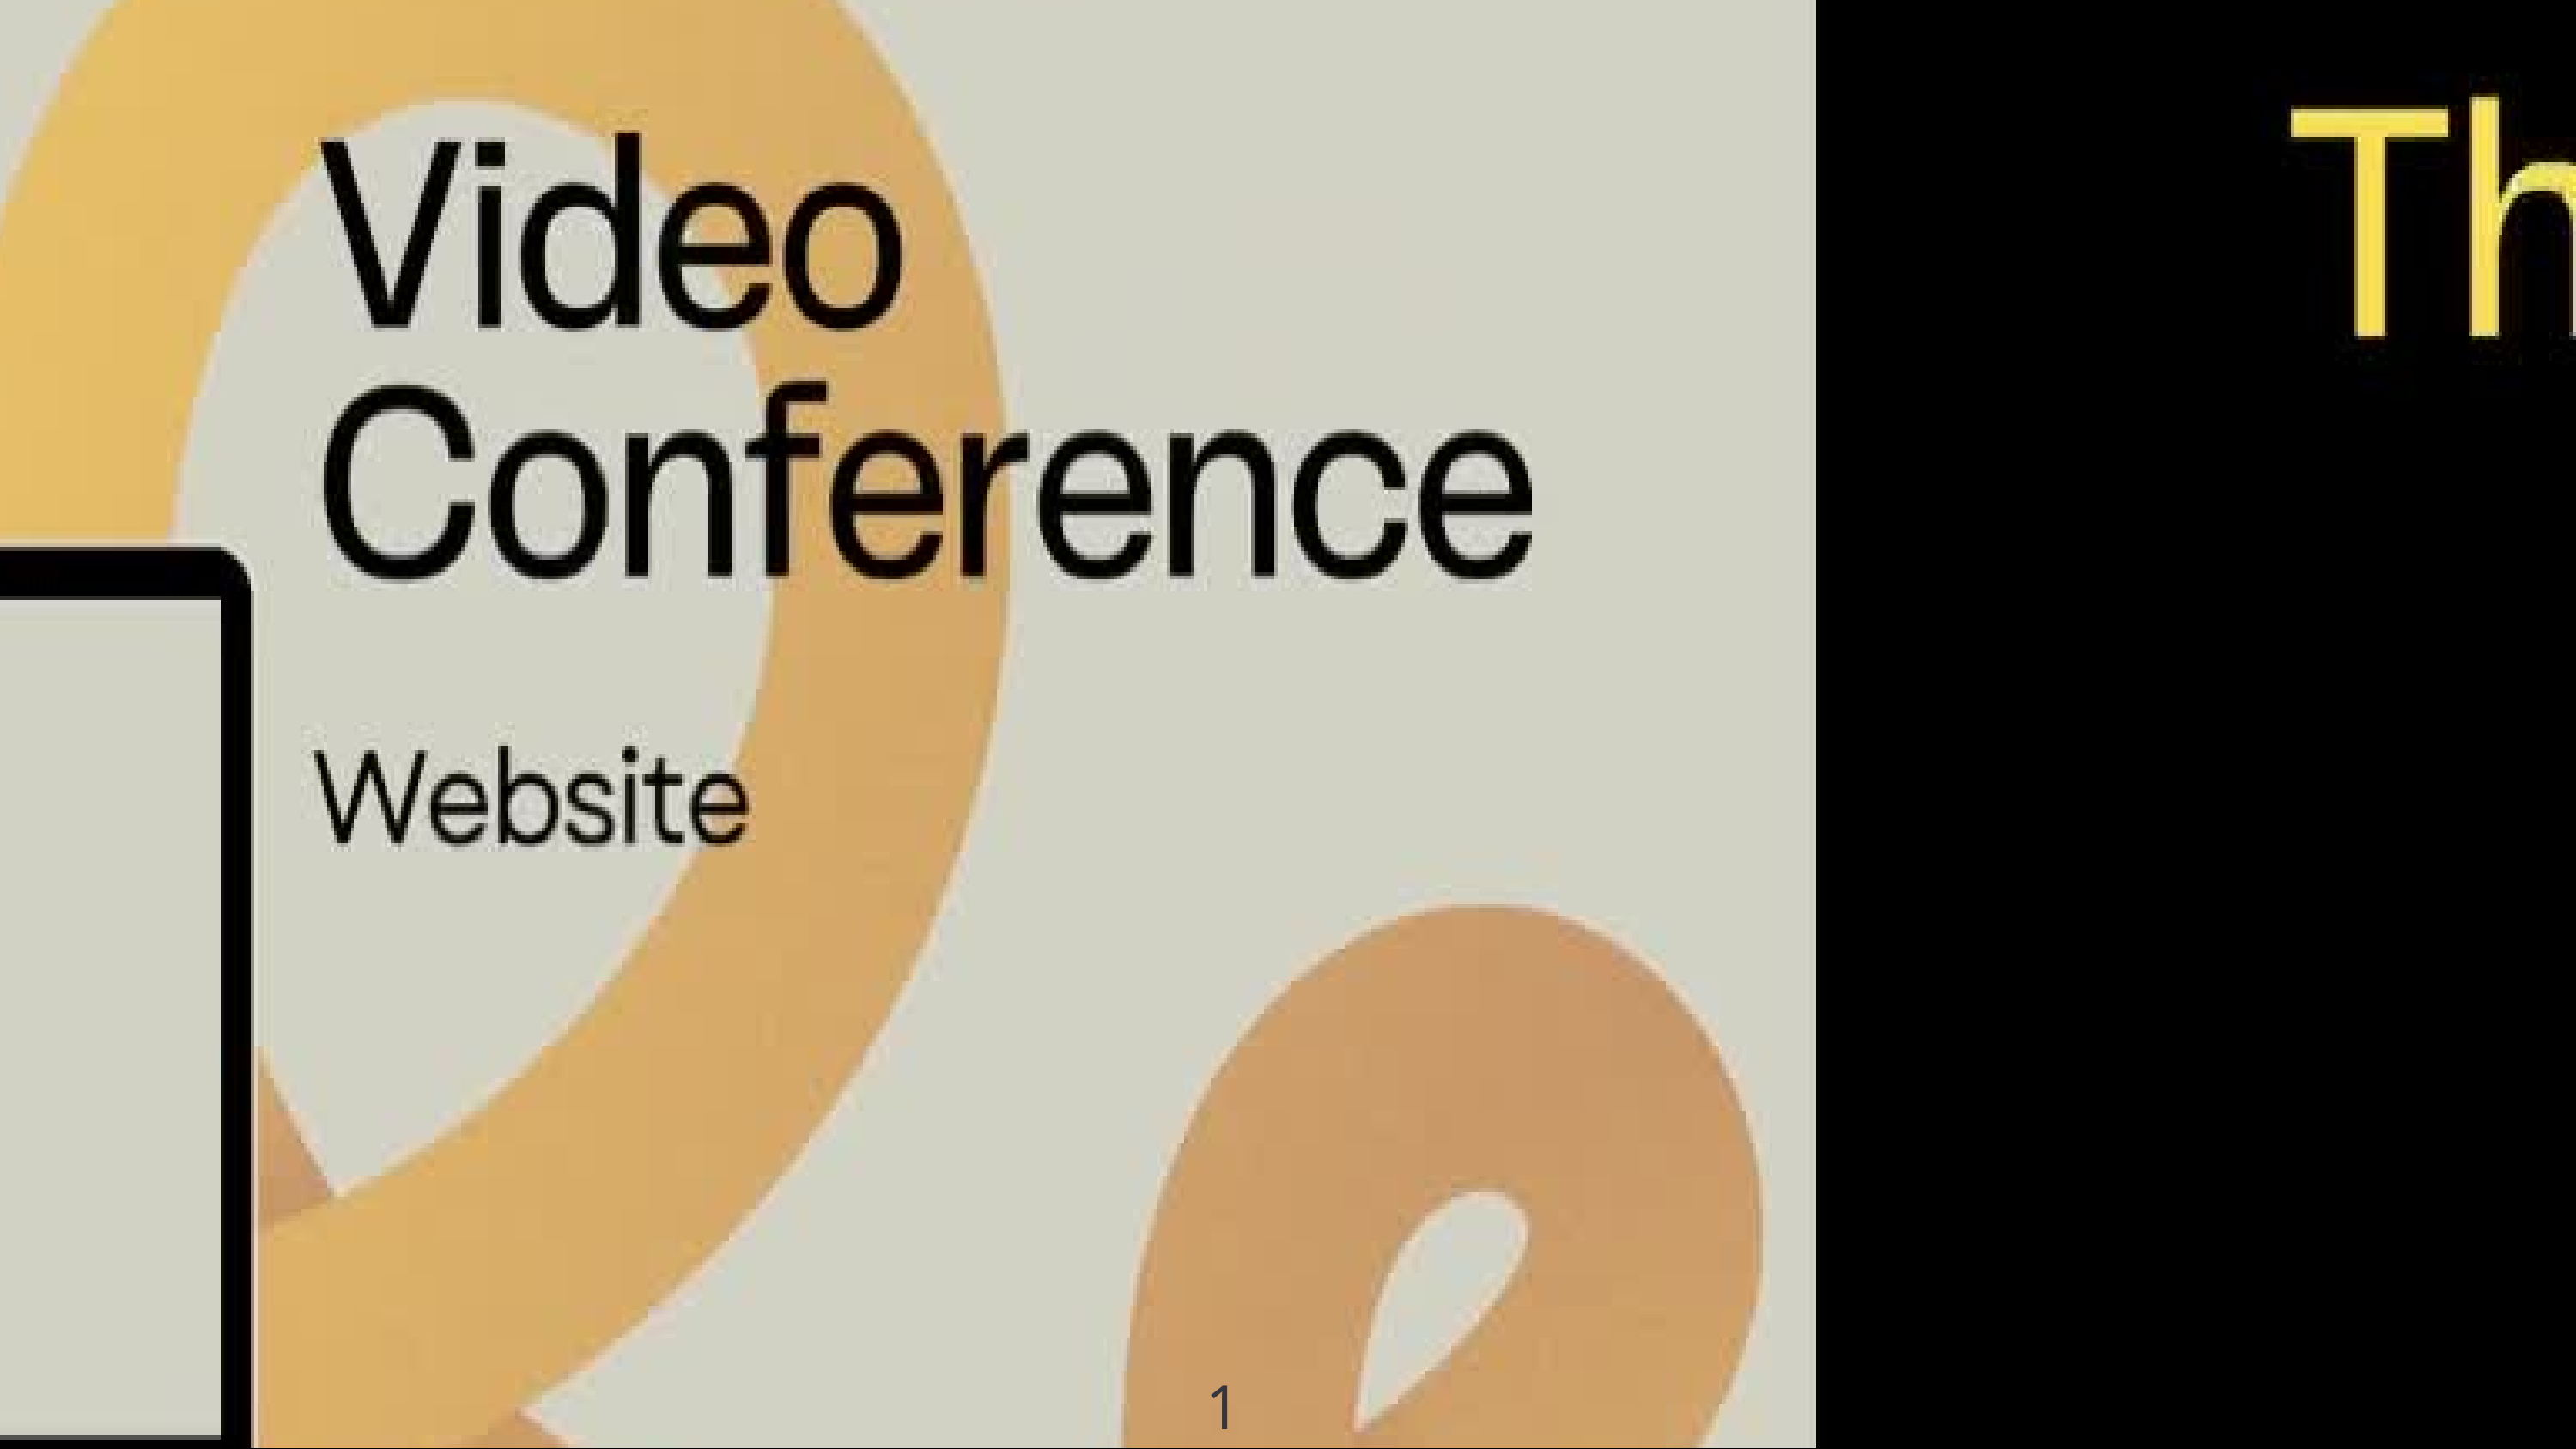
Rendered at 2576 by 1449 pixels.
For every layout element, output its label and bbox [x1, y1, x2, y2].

text_box [0, 0, 2576, 1449]
